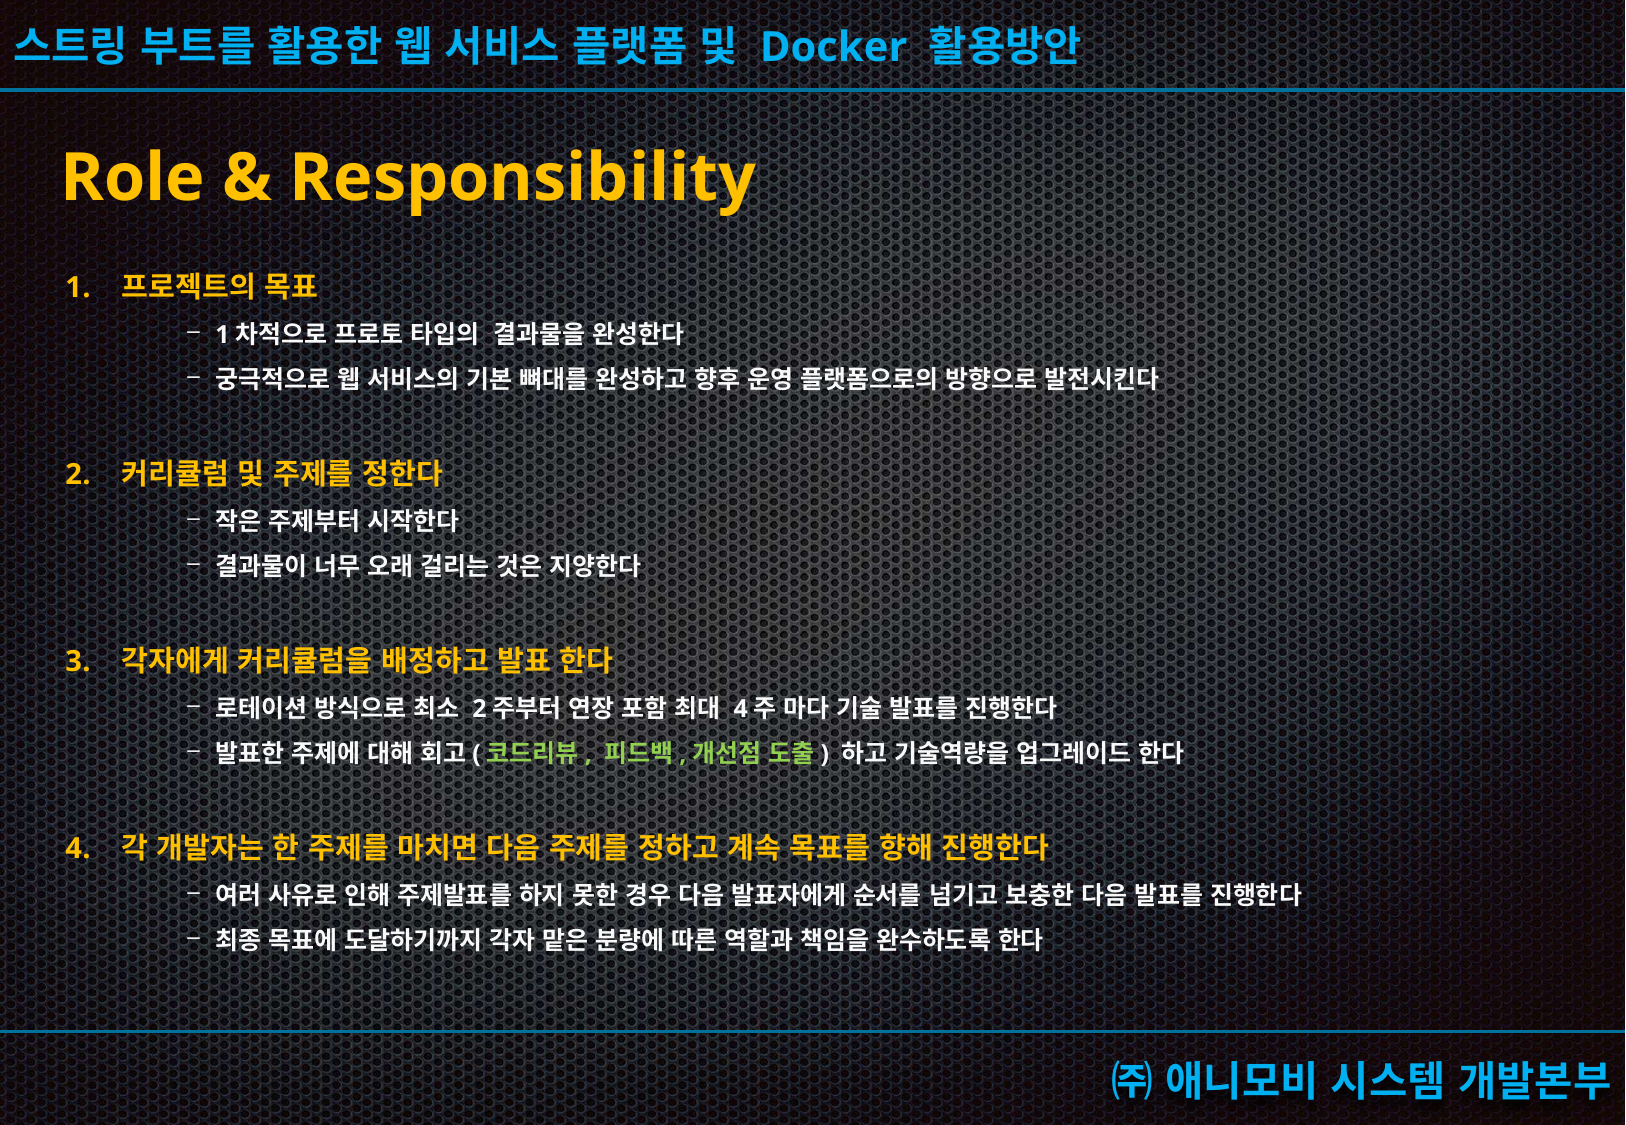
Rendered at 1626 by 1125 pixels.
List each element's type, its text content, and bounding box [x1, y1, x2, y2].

text_box Role & Responsibility [44, 125, 801, 221]
text_box 프로젝트의 목표 1차적으로 프로토 타입의 결과물을 완성한다 궁극적으로 웹 서비스의 기본 뼈대를 완성하고 향후 운영 플랫폼으로의 방향으로 발전시킨다 커리큘럼 및 주제를 정한다 작은 주제부터 시작한다 결과물이 너무 오래 걸리는 것은 지양한다 각자에게 커리큘럼을 배정하고 발표 한다 로테이션 방식으로 최소 2주부터 연장 포함 최대 4주 마다 기술 발표를 진행한다 발표한 주제에 대해 회고(코드리뷰, 피드백,개선점 도출) 하고 기술역량을 업그레이드 한다 각 개발자는 한 주제를 마치면 다음 주제를 정하고 계속 목표를 향해 진행한다 여러 사유로 인해 주제발표를 하지 못한 경우 다음 발표자에게 순서를 넘기고 보충한 다음 발표를 진행한다 최종 목표에 도달하기까지 각자 맡은 분량에 따른 역할과 책임을 완수하도록 한다 [50, 243, 1551, 962]
picture [0, 0, 1625, 87]
picture [0, 93, 1625, 1029]
picture [0, 1034, 1625, 1125]
